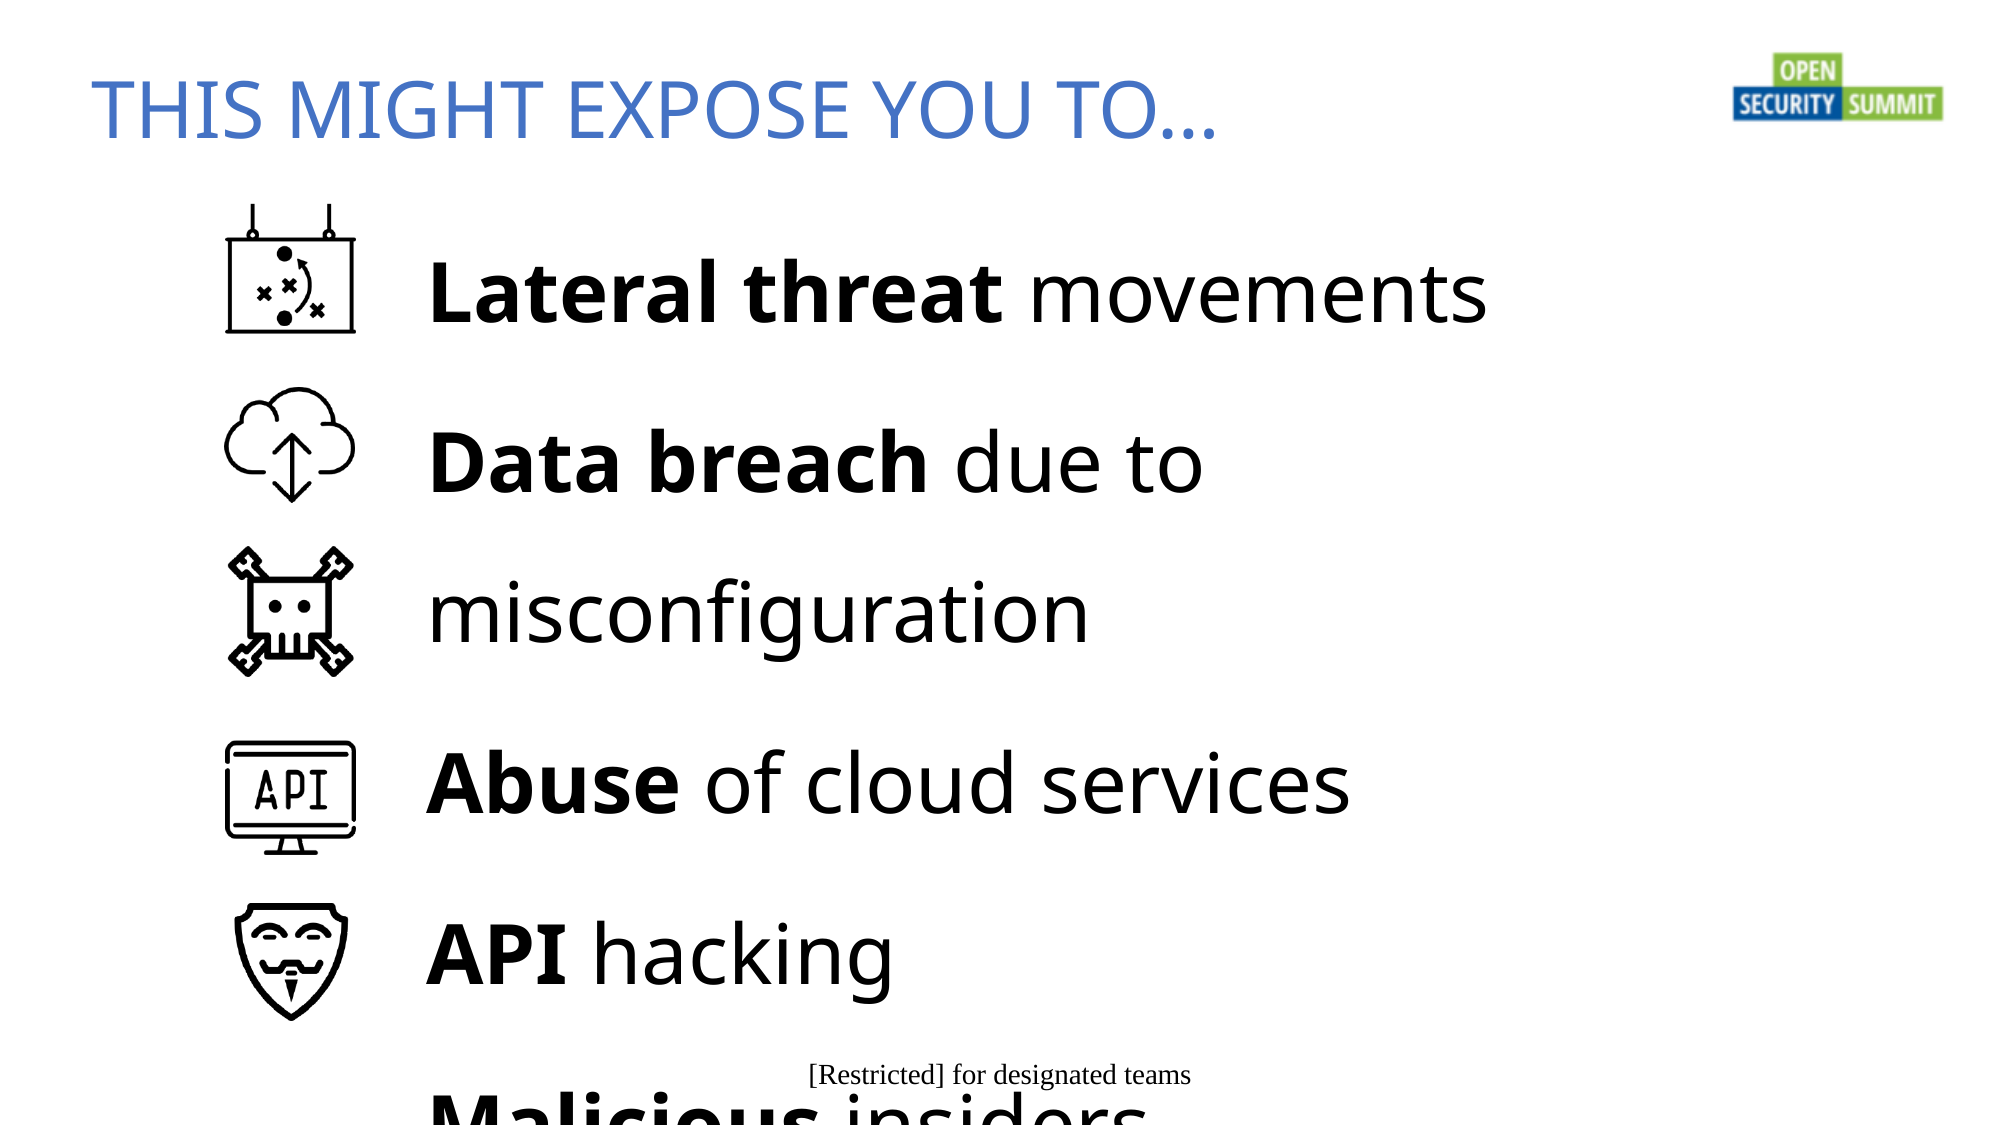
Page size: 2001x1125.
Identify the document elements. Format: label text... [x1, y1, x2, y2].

picture [1720, 48, 1950, 125]
picture [232, 903, 350, 1021]
picture [225, 732, 356, 863]
picture [225, 203, 356, 334]
list Lateral threat movements Data breach due to misconfiguration Abuse of cloud services API hacking Malicious insiders [411, 181, 1779, 1043]
footer [Restricted] for designated teams ​ [662, 1043, 1338, 1103]
title THIS MIGHT EXPOSE YOU TO… [76, 37, 1694, 189]
picture [225, 546, 356, 677]
slide_number [100, 1042, 567, 1103]
picture [224, 379, 355, 510]
